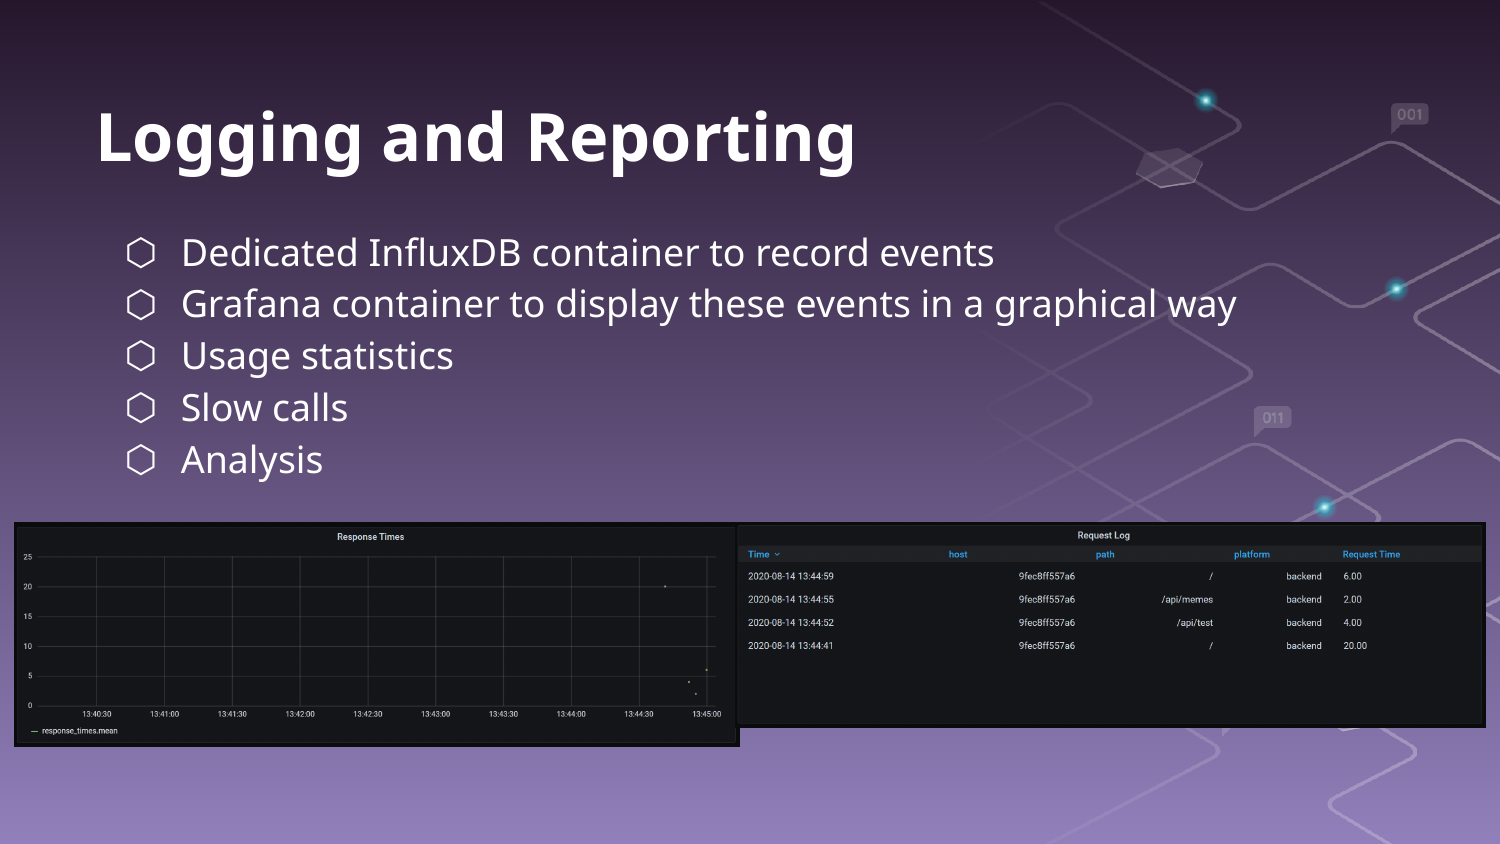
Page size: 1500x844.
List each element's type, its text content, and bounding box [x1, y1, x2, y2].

title Logging and Reporting [95, 33, 1082, 175]
picture [0, 0, 1500, 844]
list Dedicated InfluxDB container to record events Grafana container to display these events in a graphical way Usage statistics Slow calls Analysis [105, 221, 1346, 521]
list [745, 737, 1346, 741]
